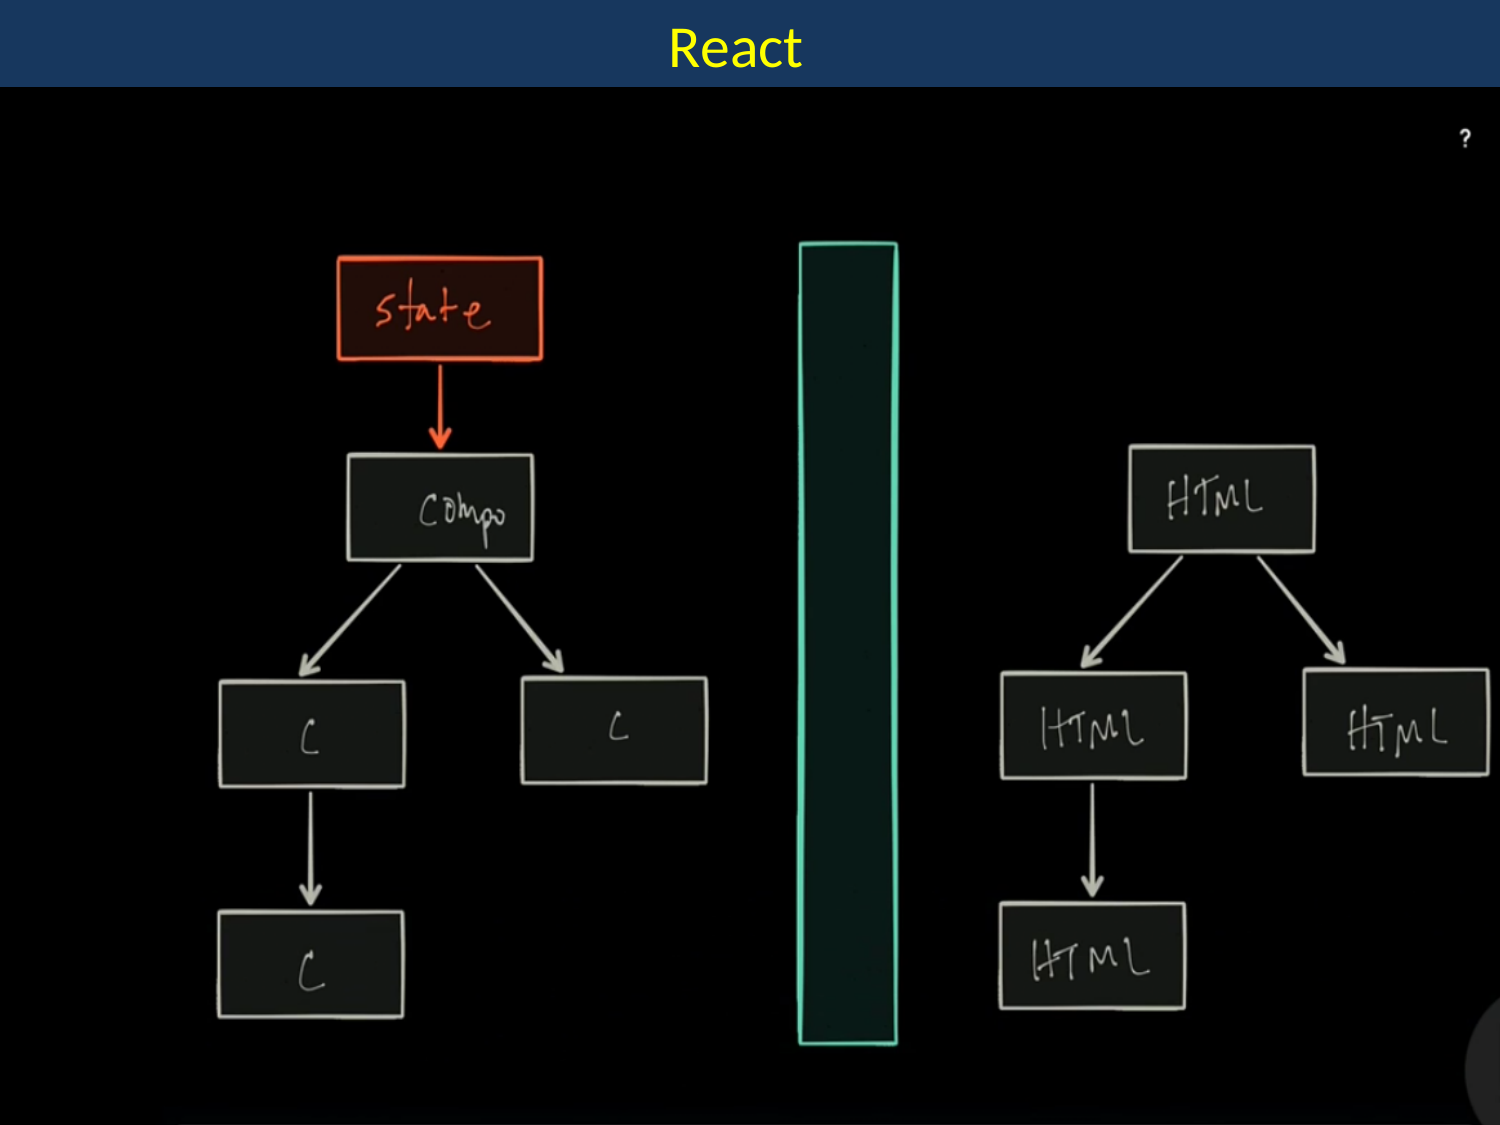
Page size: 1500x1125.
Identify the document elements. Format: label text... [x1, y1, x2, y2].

picture [0, 87, 1500, 1125]
title React [0, 0, 1500, 86]
